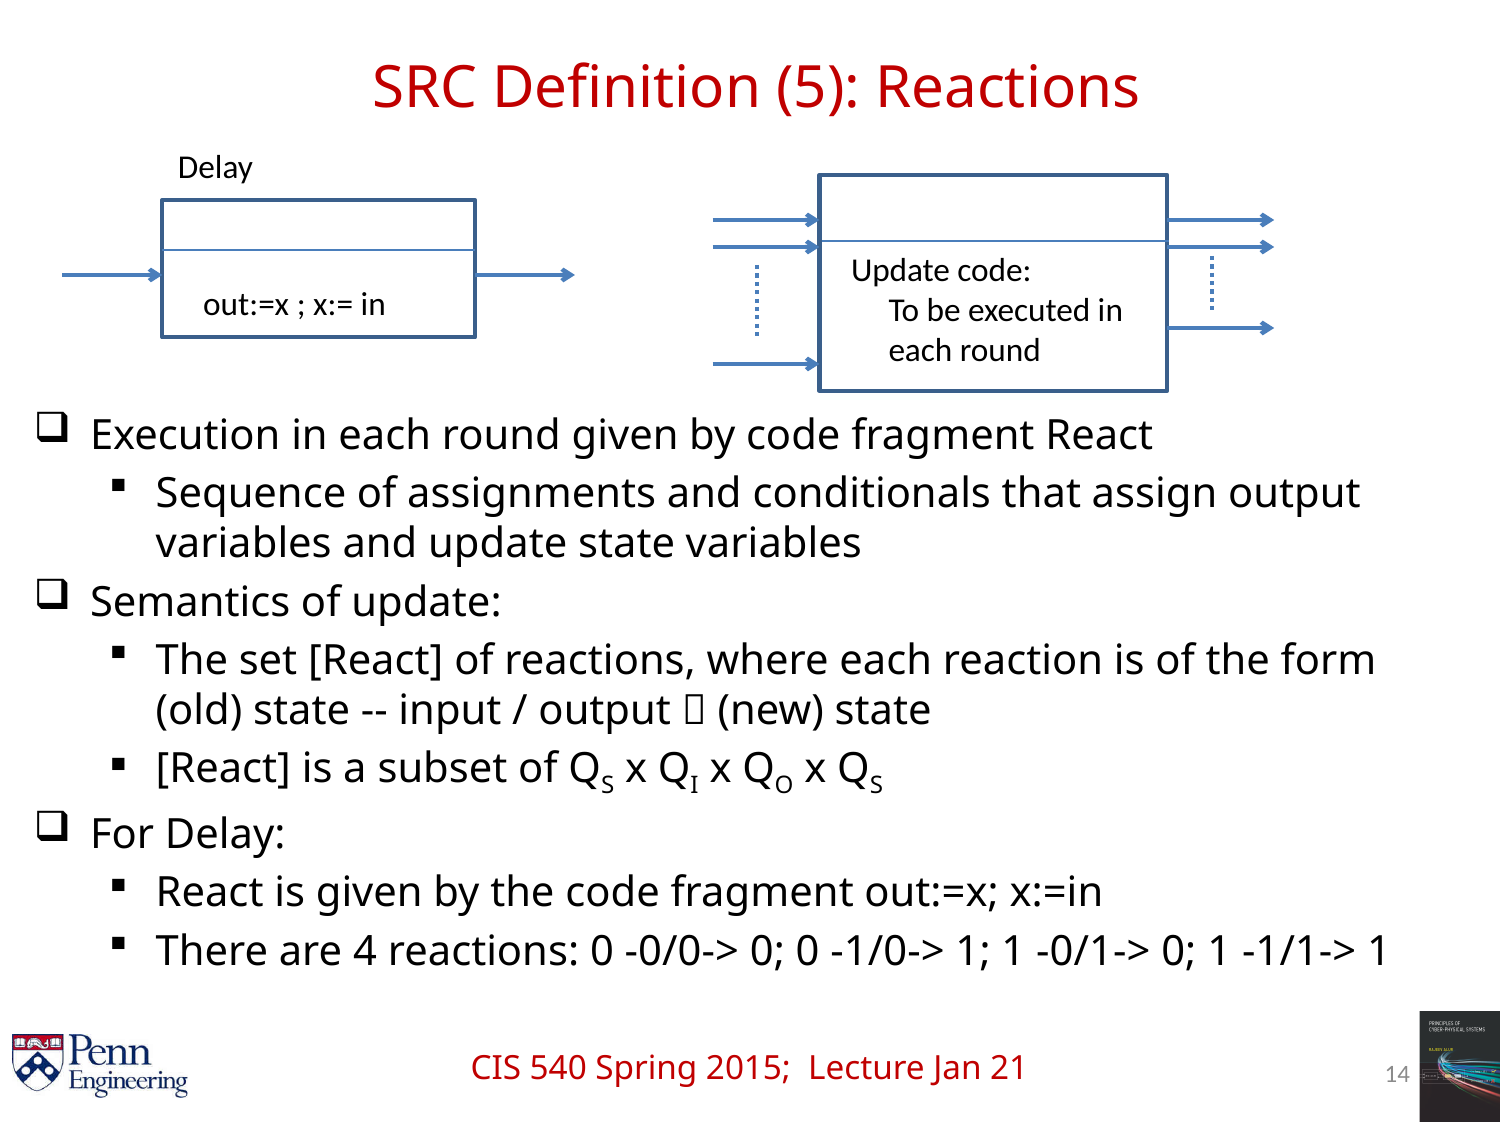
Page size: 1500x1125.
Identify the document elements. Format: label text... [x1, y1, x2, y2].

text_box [0, 1007, 1500, 1125]
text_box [712, 174, 1275, 392]
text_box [62, 199, 576, 338]
title SRC Definition (5): Reactions [112, 24, 1400, 143]
text_box Delay [163, 137, 268, 193]
list Execution in each round given by code fragment React Sequence of assignments and conditionals that assign output variables and update state variables Semantics of update: The set [React] of reactions, where each reaction is of the form (old) state -- input / output  (new) state [React] is a subset of QS x QI x QO x QS For Delay: React is given by the code fragment out:=x; x:=in There are 4 reactions: 0 -0/0-> 0; 0 -1/0-> 1; 1 -0/1-> 0; 1 -1/1-> 1 [18, 399, 1482, 1000]
